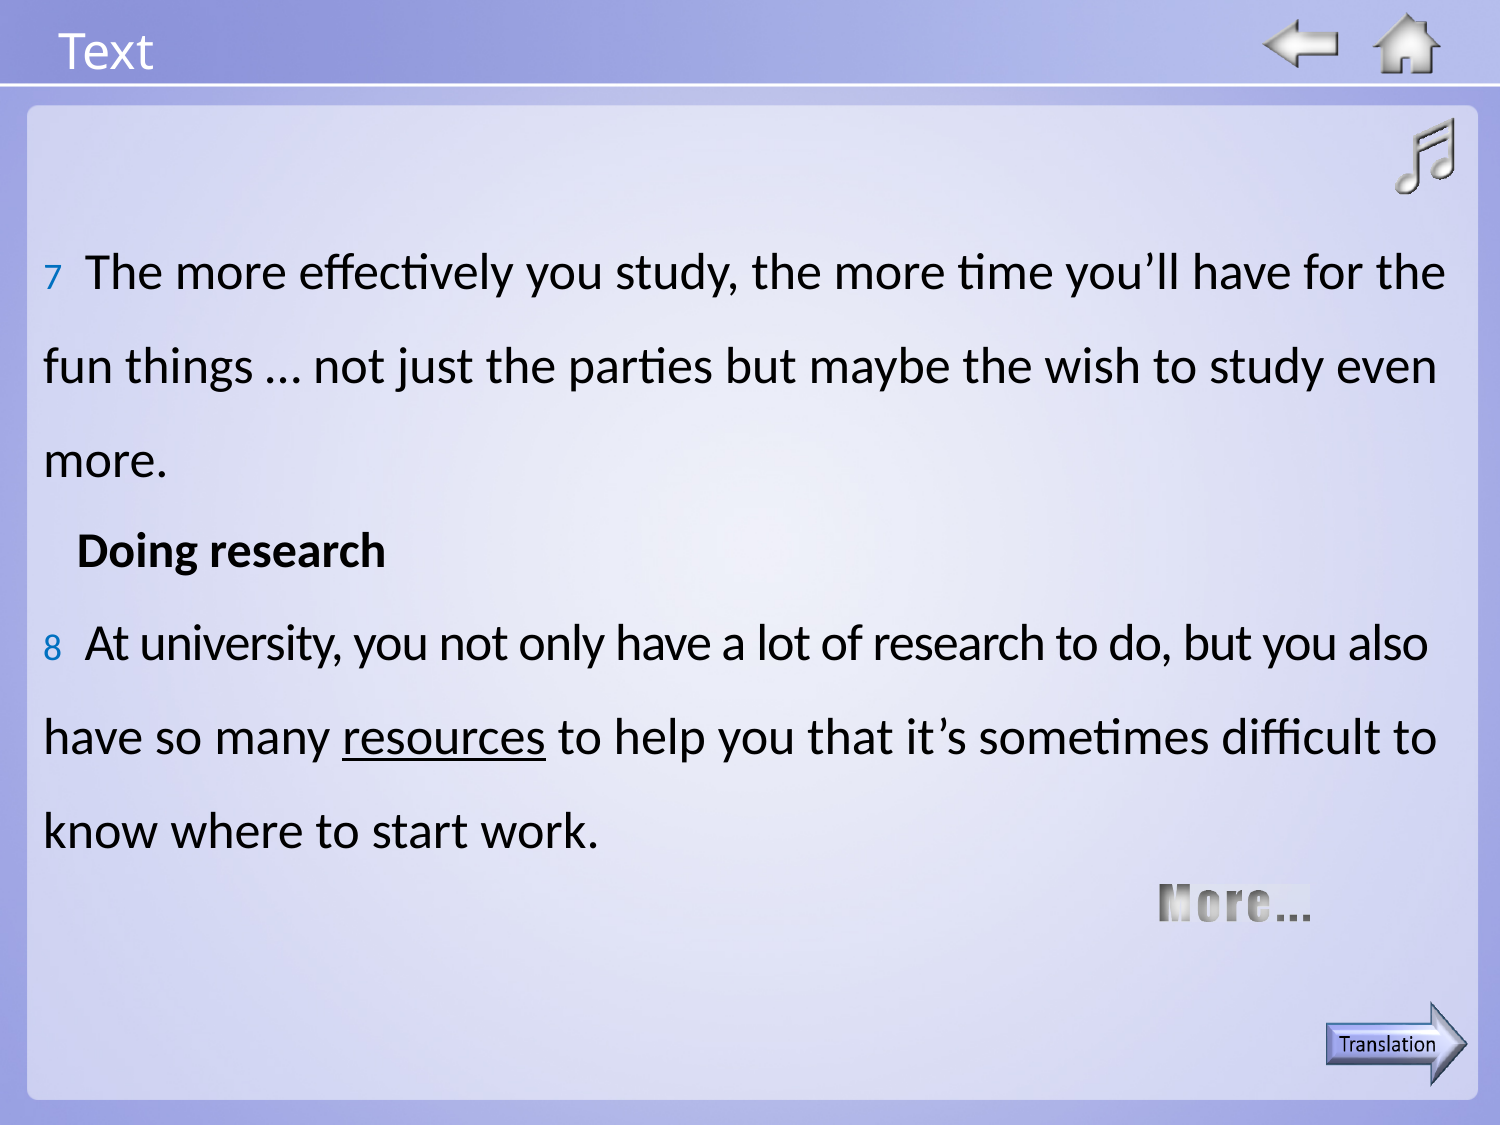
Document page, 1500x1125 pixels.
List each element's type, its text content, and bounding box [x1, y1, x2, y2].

picture [0, 0, 1500, 1125]
list 7 The more effectively you study, the more time you’ll have for the fun things … not just the parties but maybe the wish to study even more. Doing research 8 At university, you not only have a lot of research to do, but you also have so many resources to help you that it’s sometimes difficult to know where to start work. [27, 107, 1478, 1104]
text_box Text [43, 11, 170, 87]
